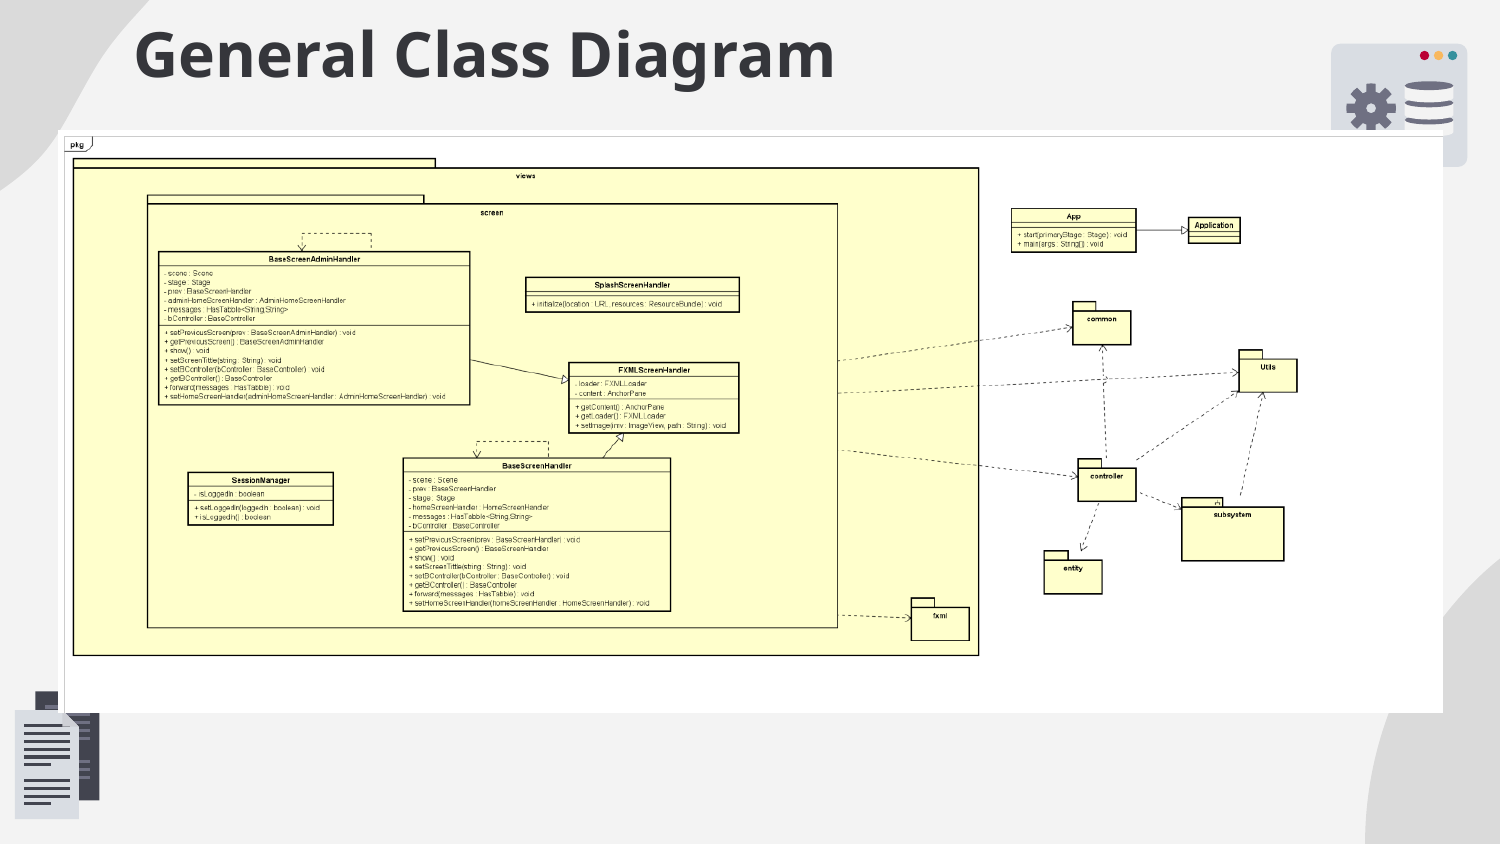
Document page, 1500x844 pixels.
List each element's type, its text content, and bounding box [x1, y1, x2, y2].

picture [58, 130, 1443, 714]
title General Class Diagram [118, 0, 1382, 95]
